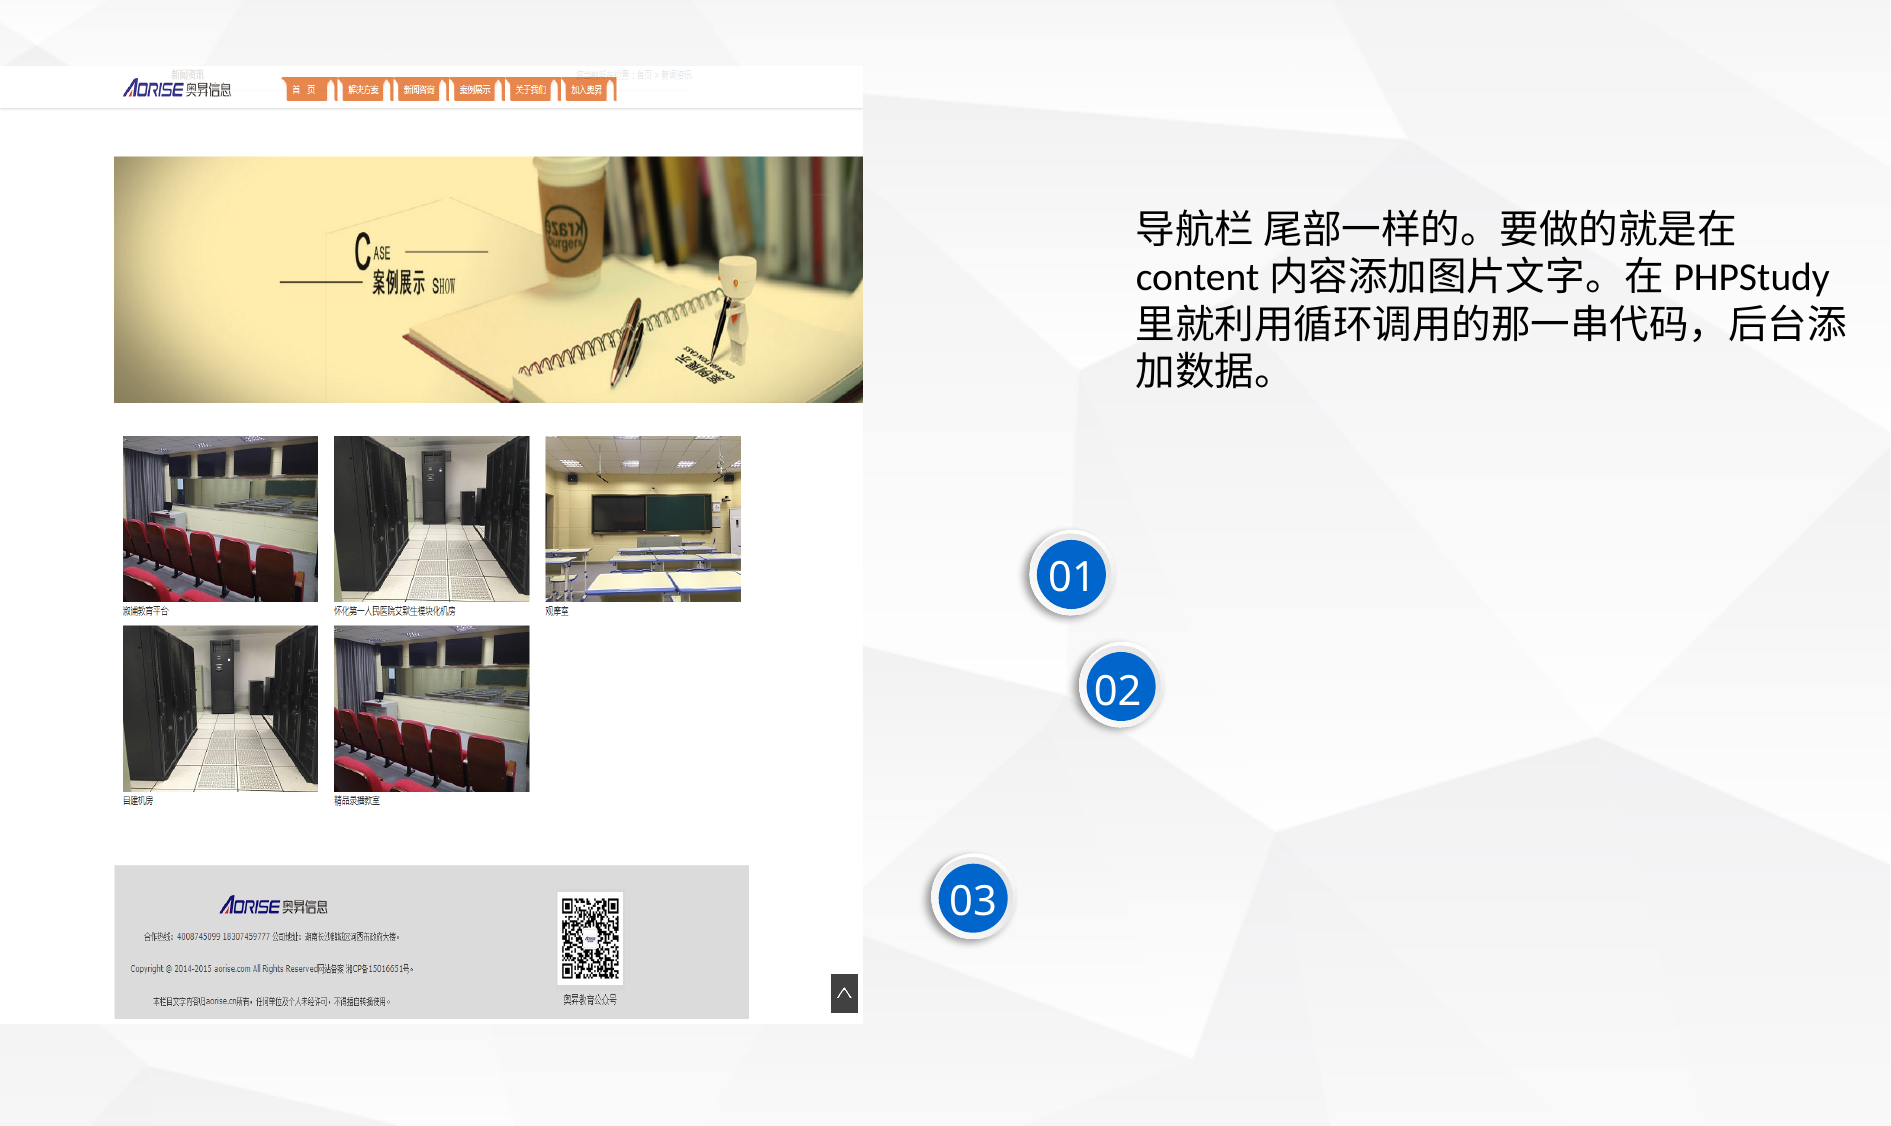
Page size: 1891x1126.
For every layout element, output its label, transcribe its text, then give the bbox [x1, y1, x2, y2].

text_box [1077, 641, 1165, 728]
picture [0, 0, 1891, 1126]
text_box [1029, 529, 1116, 616]
text_box 导航栏 尾部一样的。要做的就是在content内容添加图片文字。在PHPStudy里就利用循环调用的那一串代码，后台添加数据。 [1121, 196, 1867, 402]
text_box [931, 853, 1018, 940]
